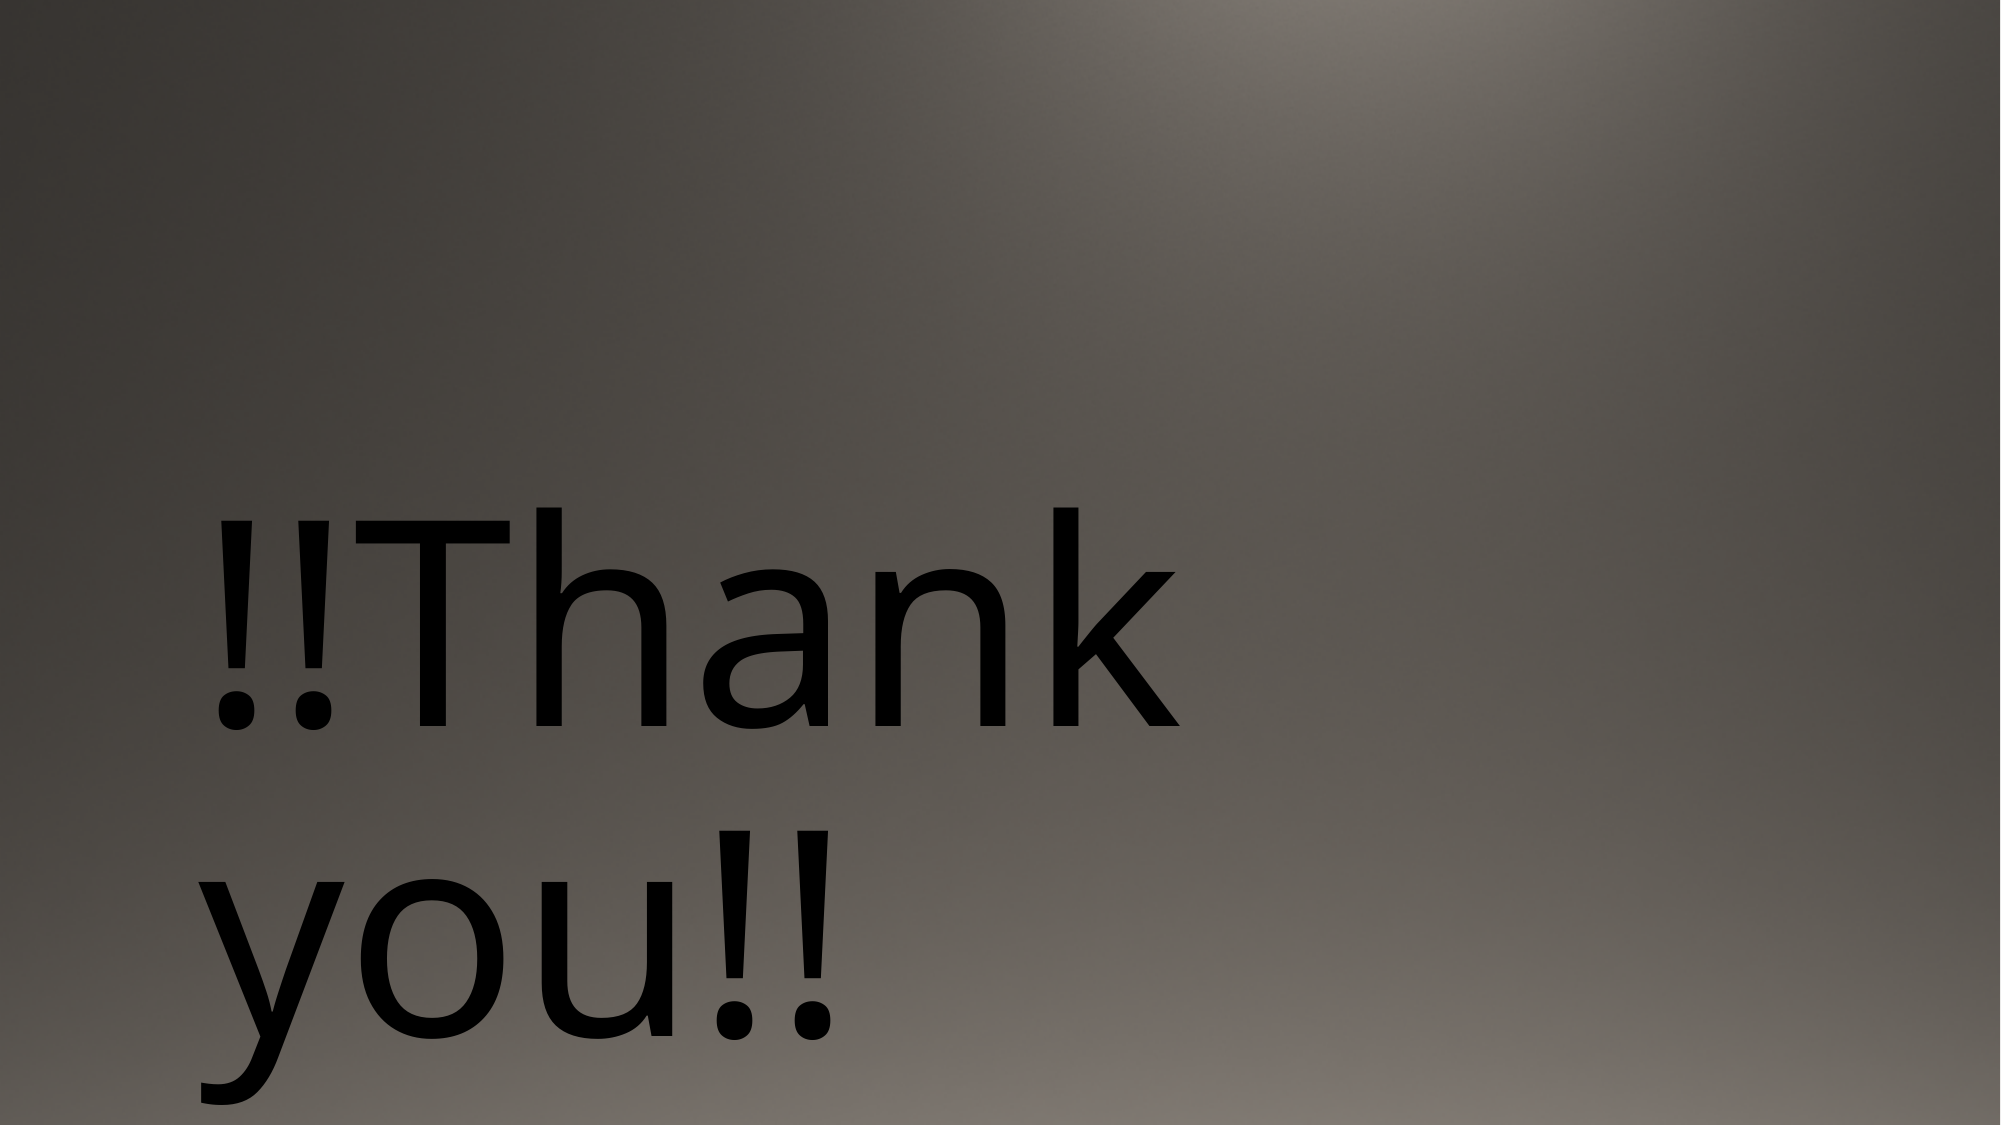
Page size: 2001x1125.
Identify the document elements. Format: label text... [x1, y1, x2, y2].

list !!Thank you!! [183, 139, 1863, 854]
picture [0, 0, 2001, 1125]
